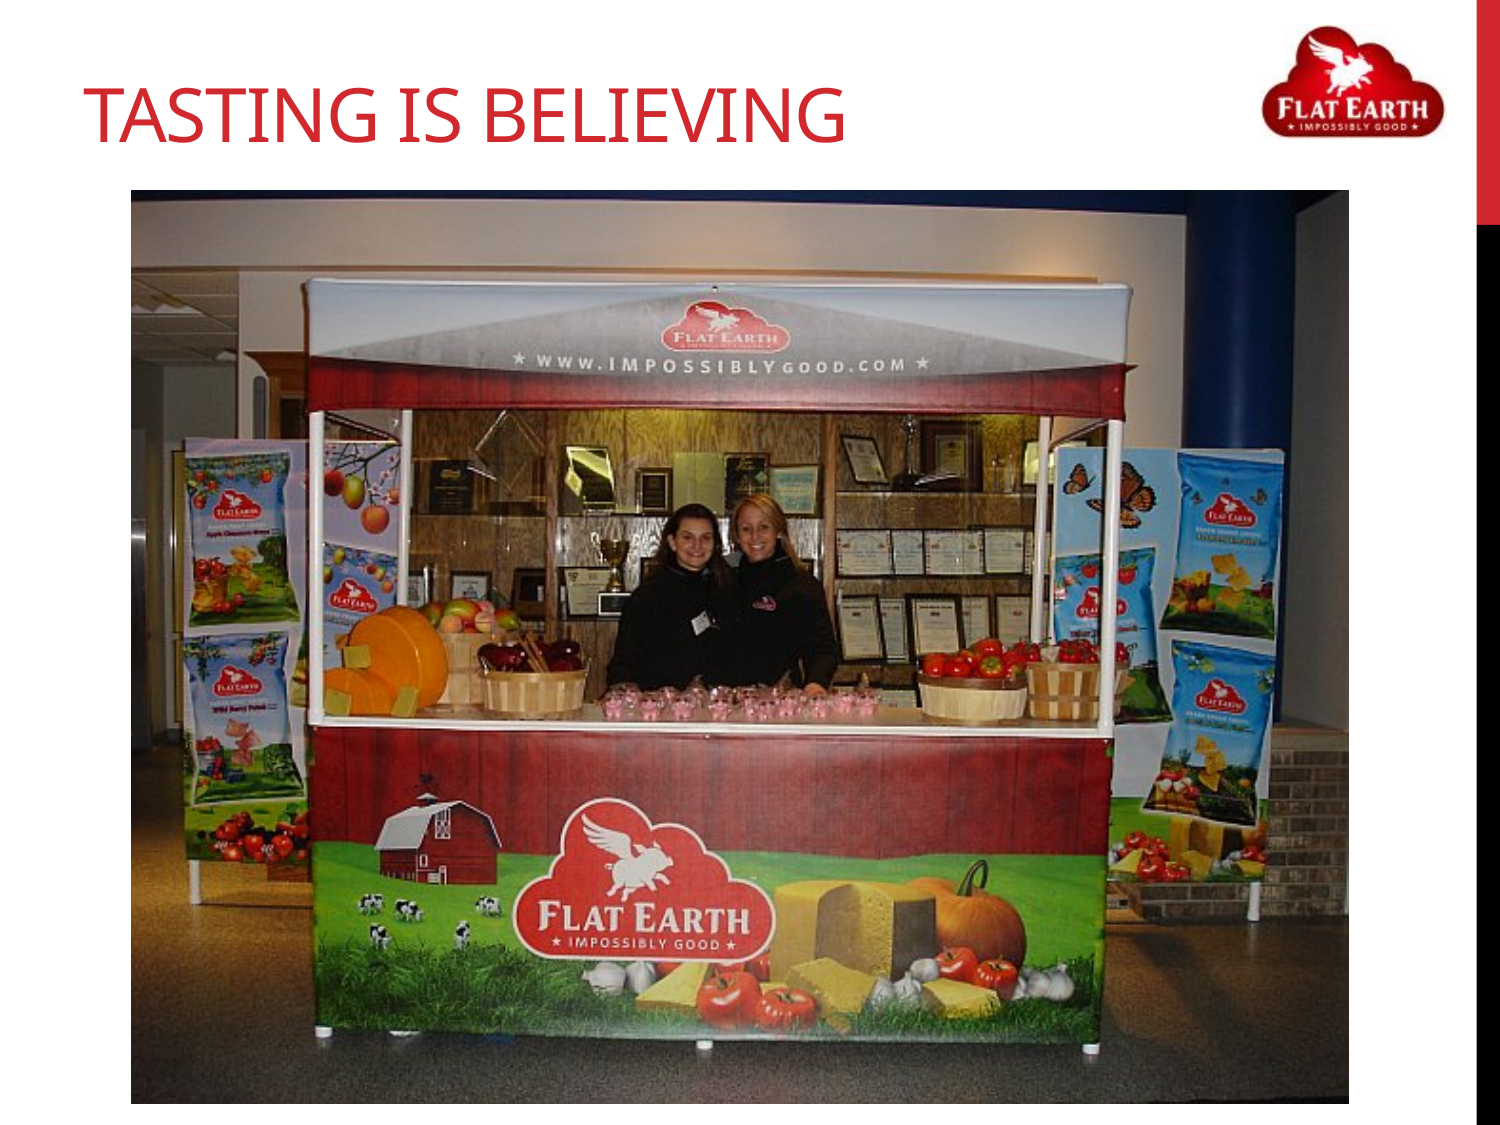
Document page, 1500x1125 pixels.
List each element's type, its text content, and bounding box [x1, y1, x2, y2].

picture [130, 190, 1350, 1105]
title Tasting is believing [68, 0, 1307, 166]
picture [1260, 24, 1448, 140]
